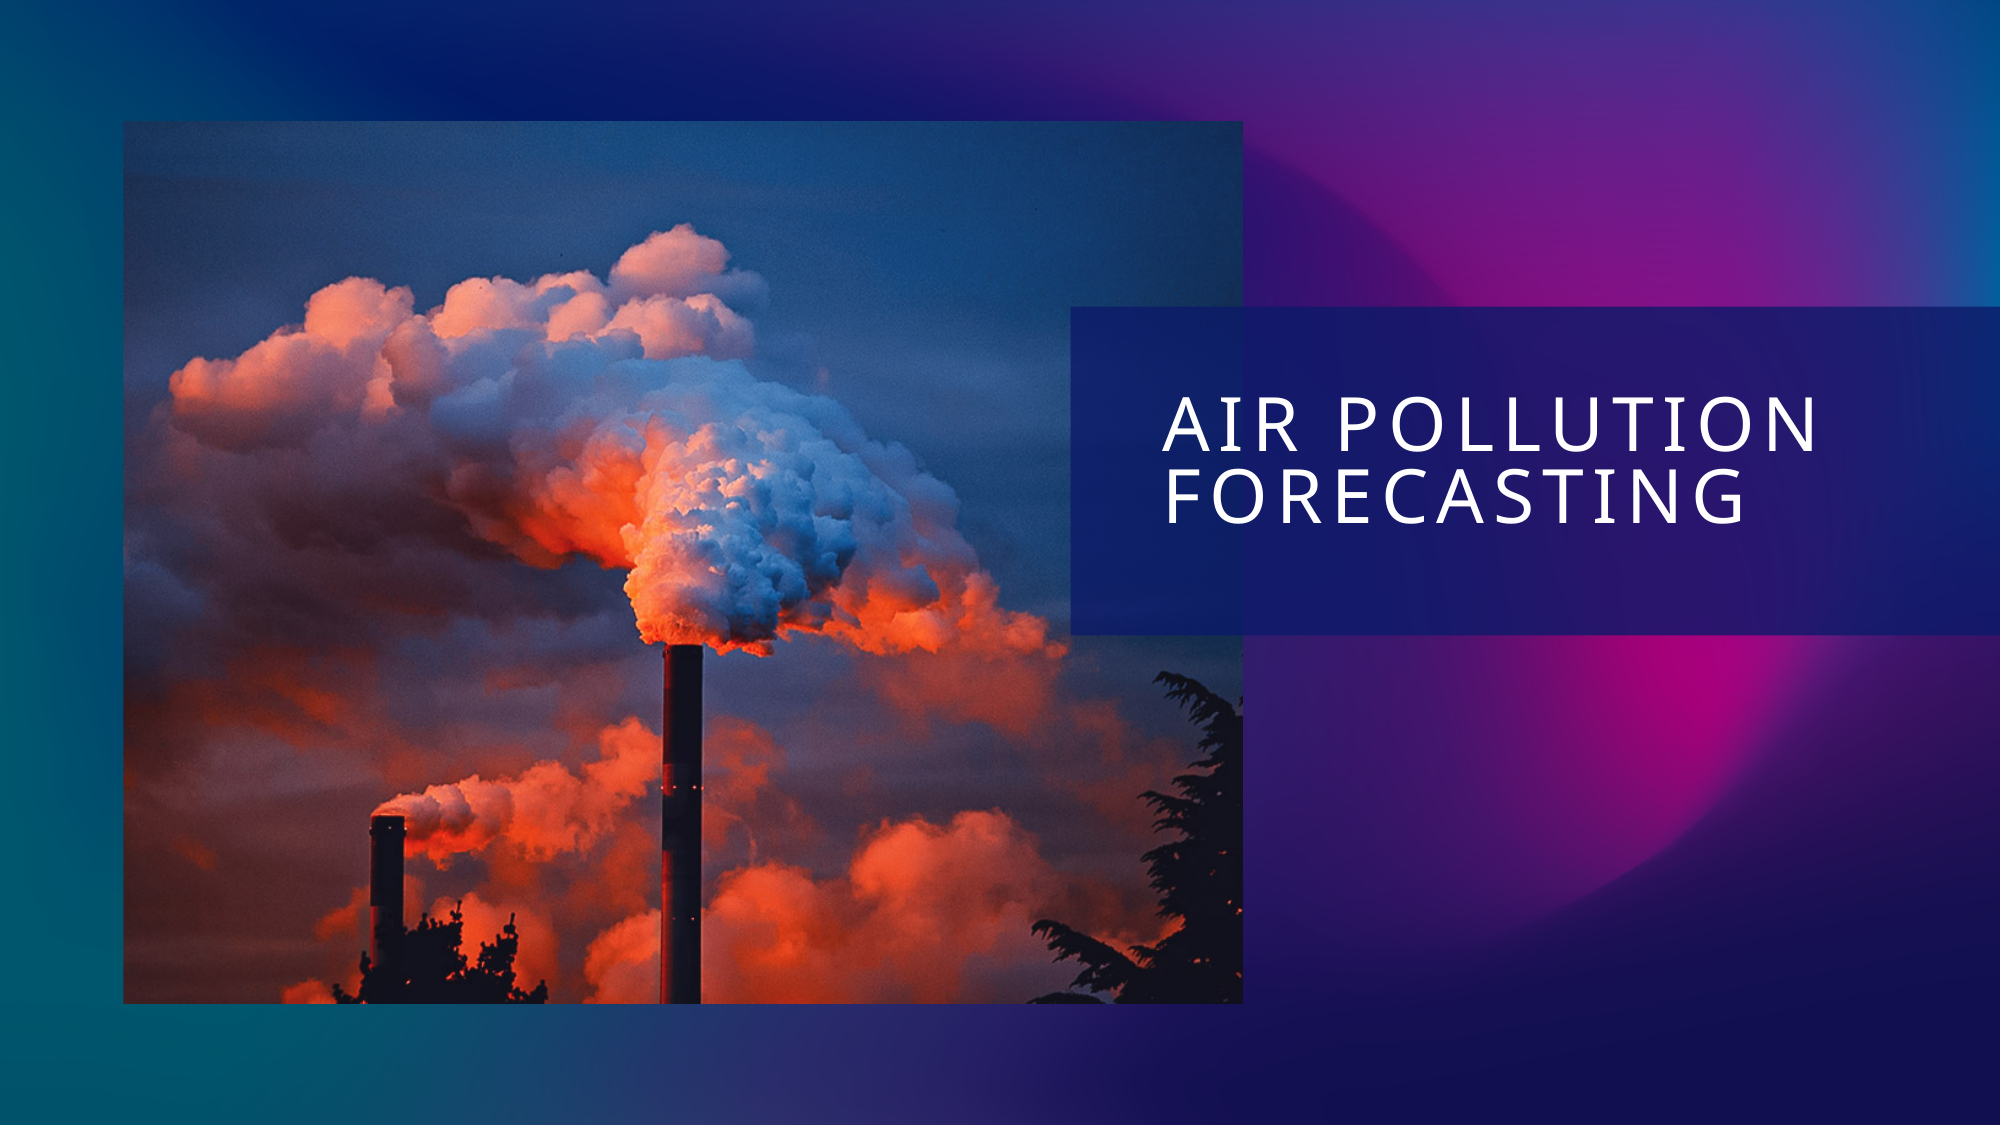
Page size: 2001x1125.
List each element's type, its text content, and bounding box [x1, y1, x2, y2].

picture [0, 0, 2000, 1125]
title AIR POLLUTION FORECASTING [1243, 306, 2000, 636]
